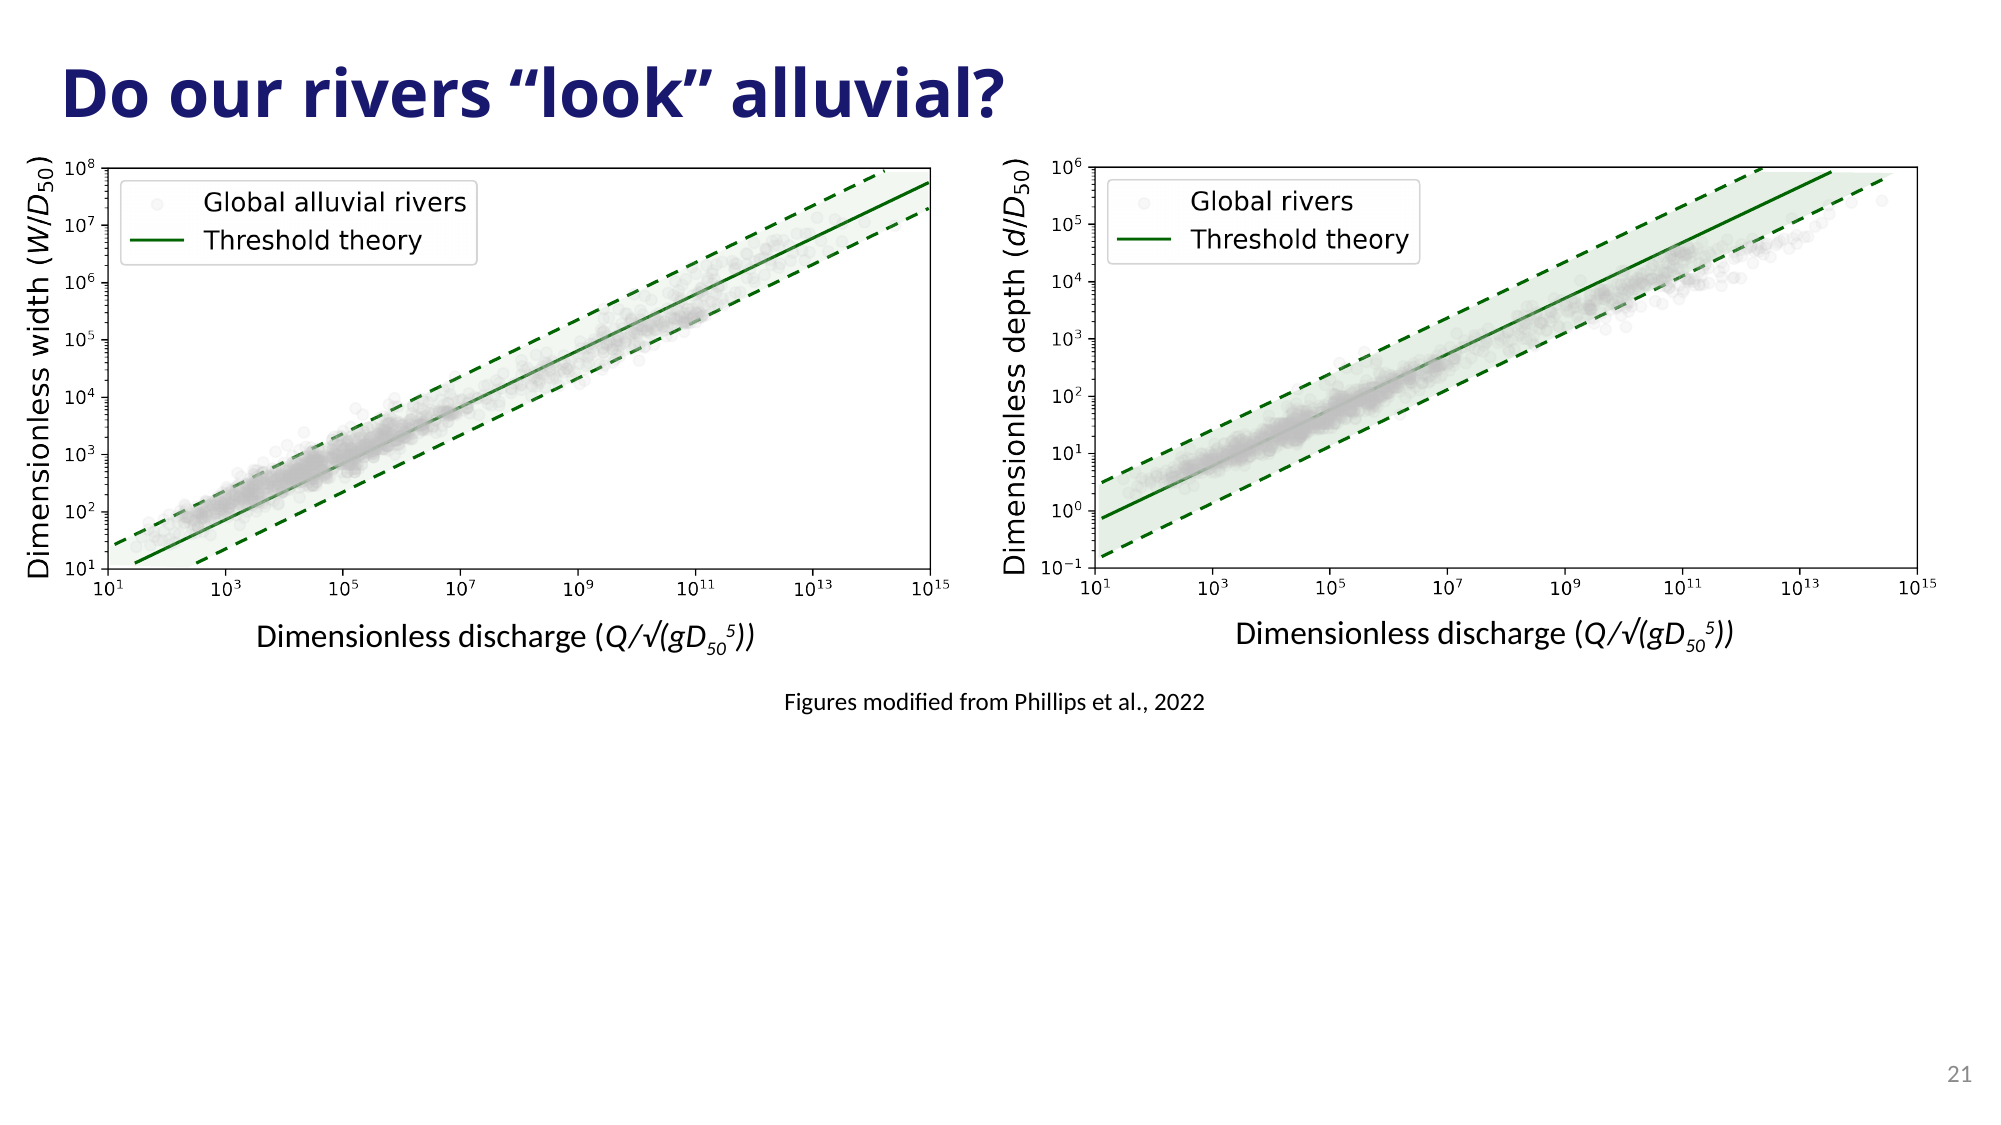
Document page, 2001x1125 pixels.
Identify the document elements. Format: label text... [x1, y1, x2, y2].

text_box Dimensionless discharge (Q/√(gD505)) [241, 635, 884, 667]
picture [0, 103, 2000, 635]
text_box Dimensionless discharge (Q/√(gD505)) [1220, 634, 1863, 664]
slide_number 21 [1923, 1042, 1988, 1103]
text_box Do our rivers “look” alluvial? [45, 43, 1955, 104]
text_box Figures modified from Phillips et al., 2022 [745, 678, 1221, 723]
